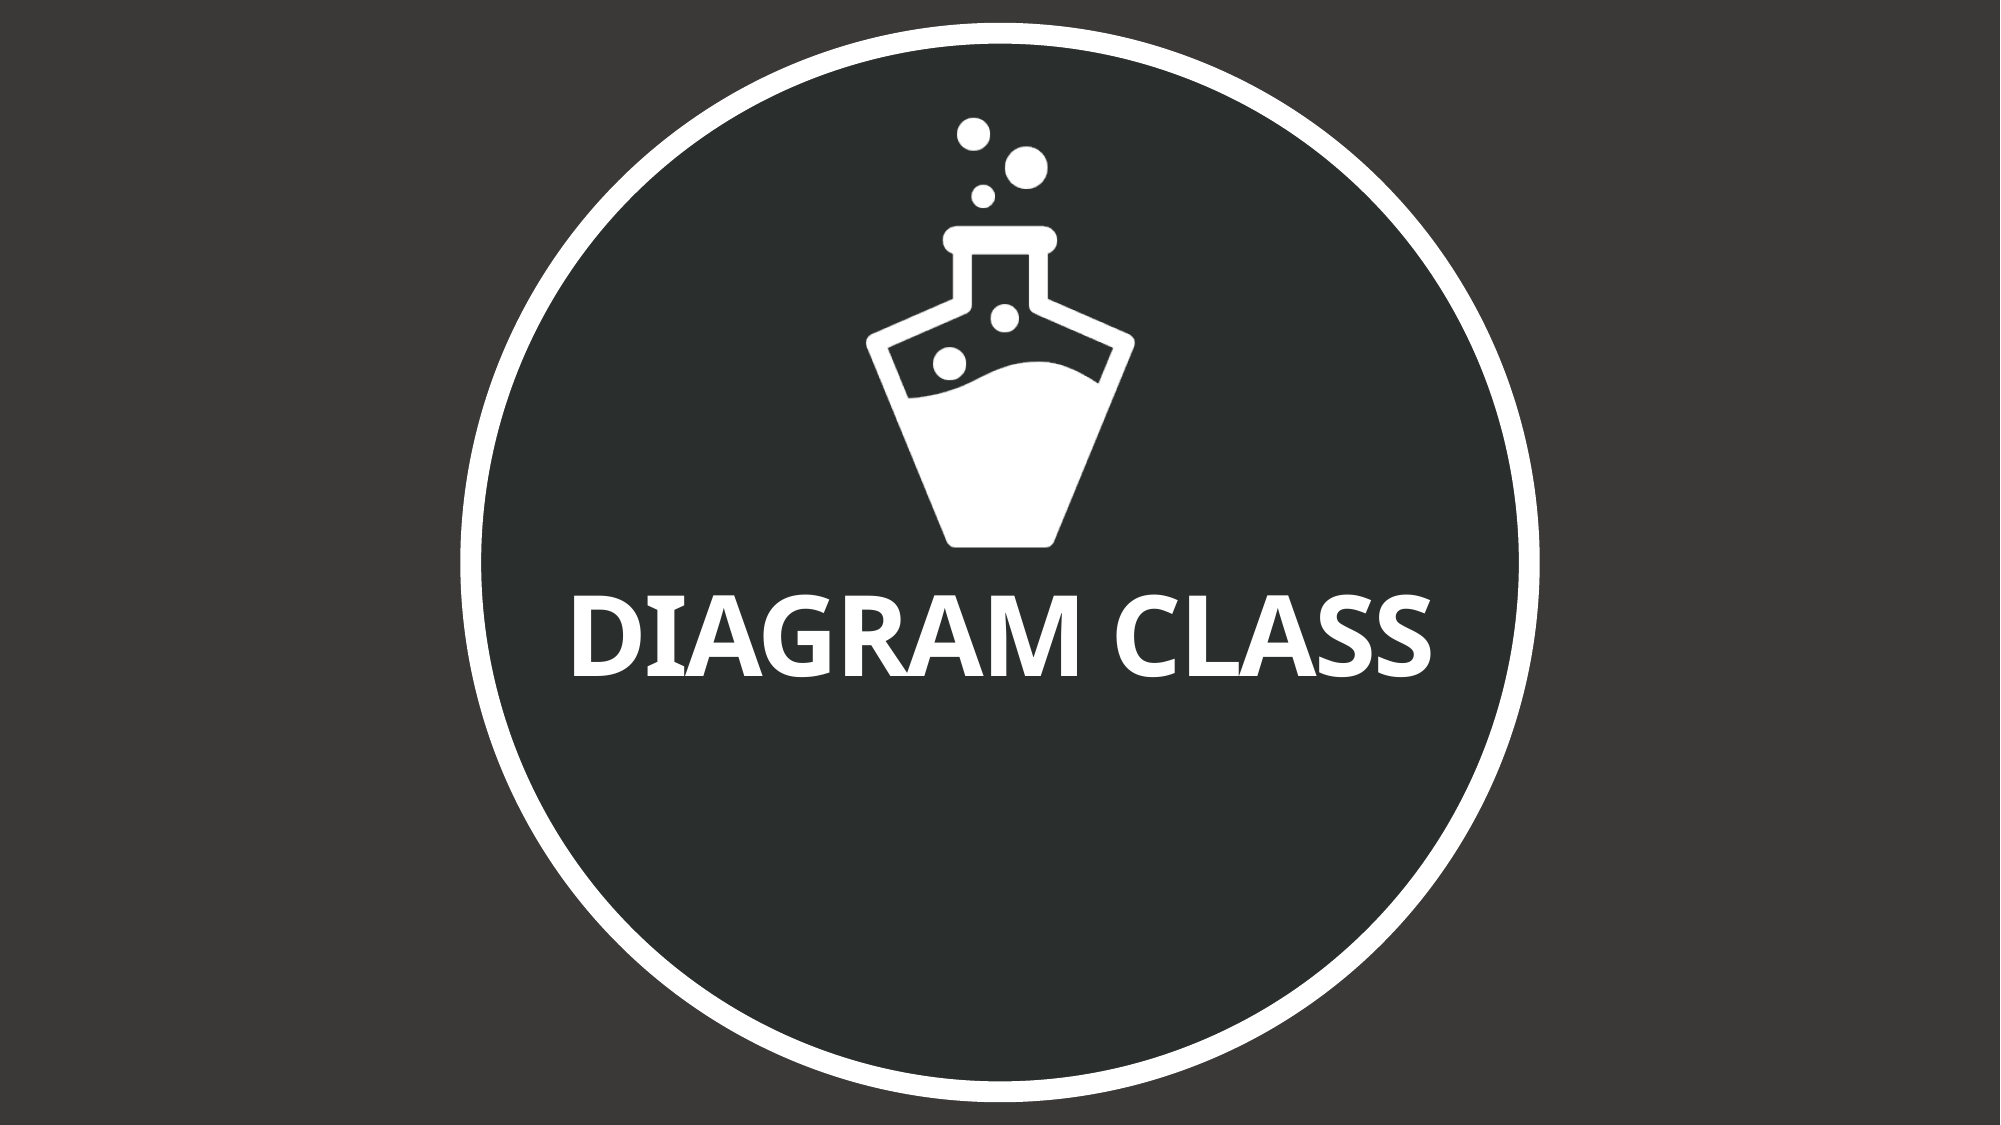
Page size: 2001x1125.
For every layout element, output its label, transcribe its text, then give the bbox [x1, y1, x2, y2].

text_box [489, 706, 1511, 1093]
text_box [469, 32, 1531, 681]
picture [770, 108, 1230, 567]
text_box DIAGRAM CLASS [483, 556, 1517, 706]
